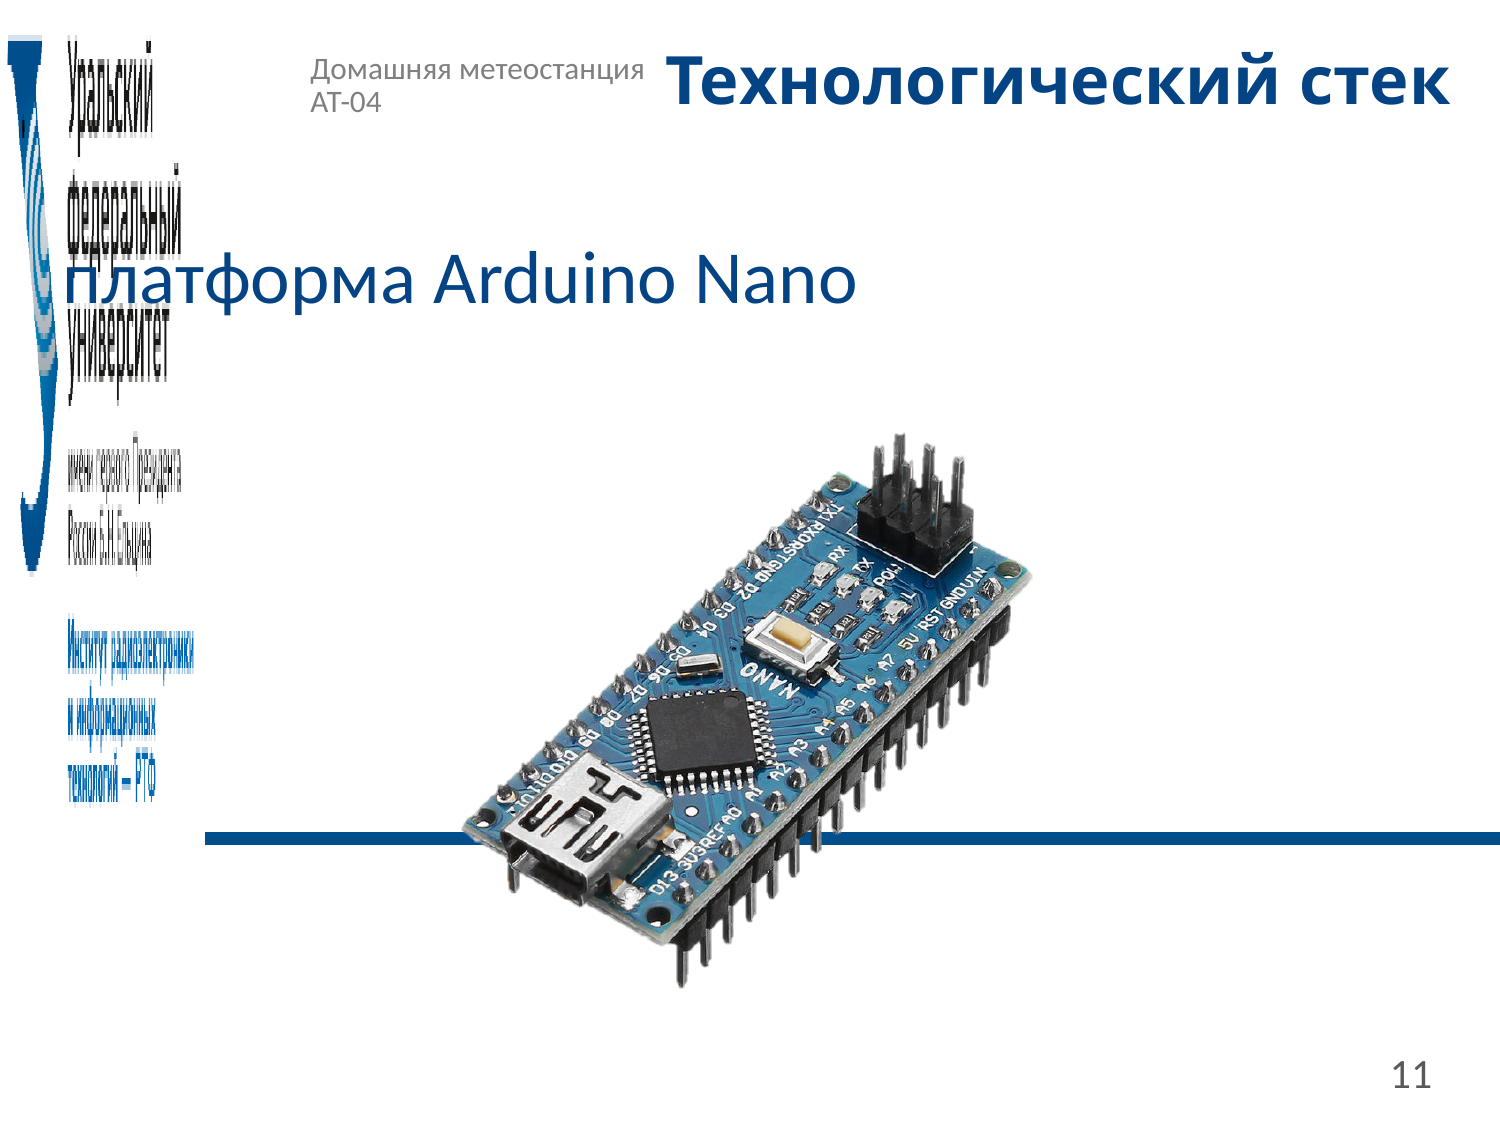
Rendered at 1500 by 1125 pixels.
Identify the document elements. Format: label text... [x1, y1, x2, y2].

title Технологический стек [295, 39, 1466, 127]
slide_number 11 [1109, 1041, 1448, 1102]
list платформа Arduino Nano [48, 231, 1343, 344]
text_box Домашняя метеостанция АТ-04 [295, 44, 713, 132]
picture [0, 0, 1500, 1125]
